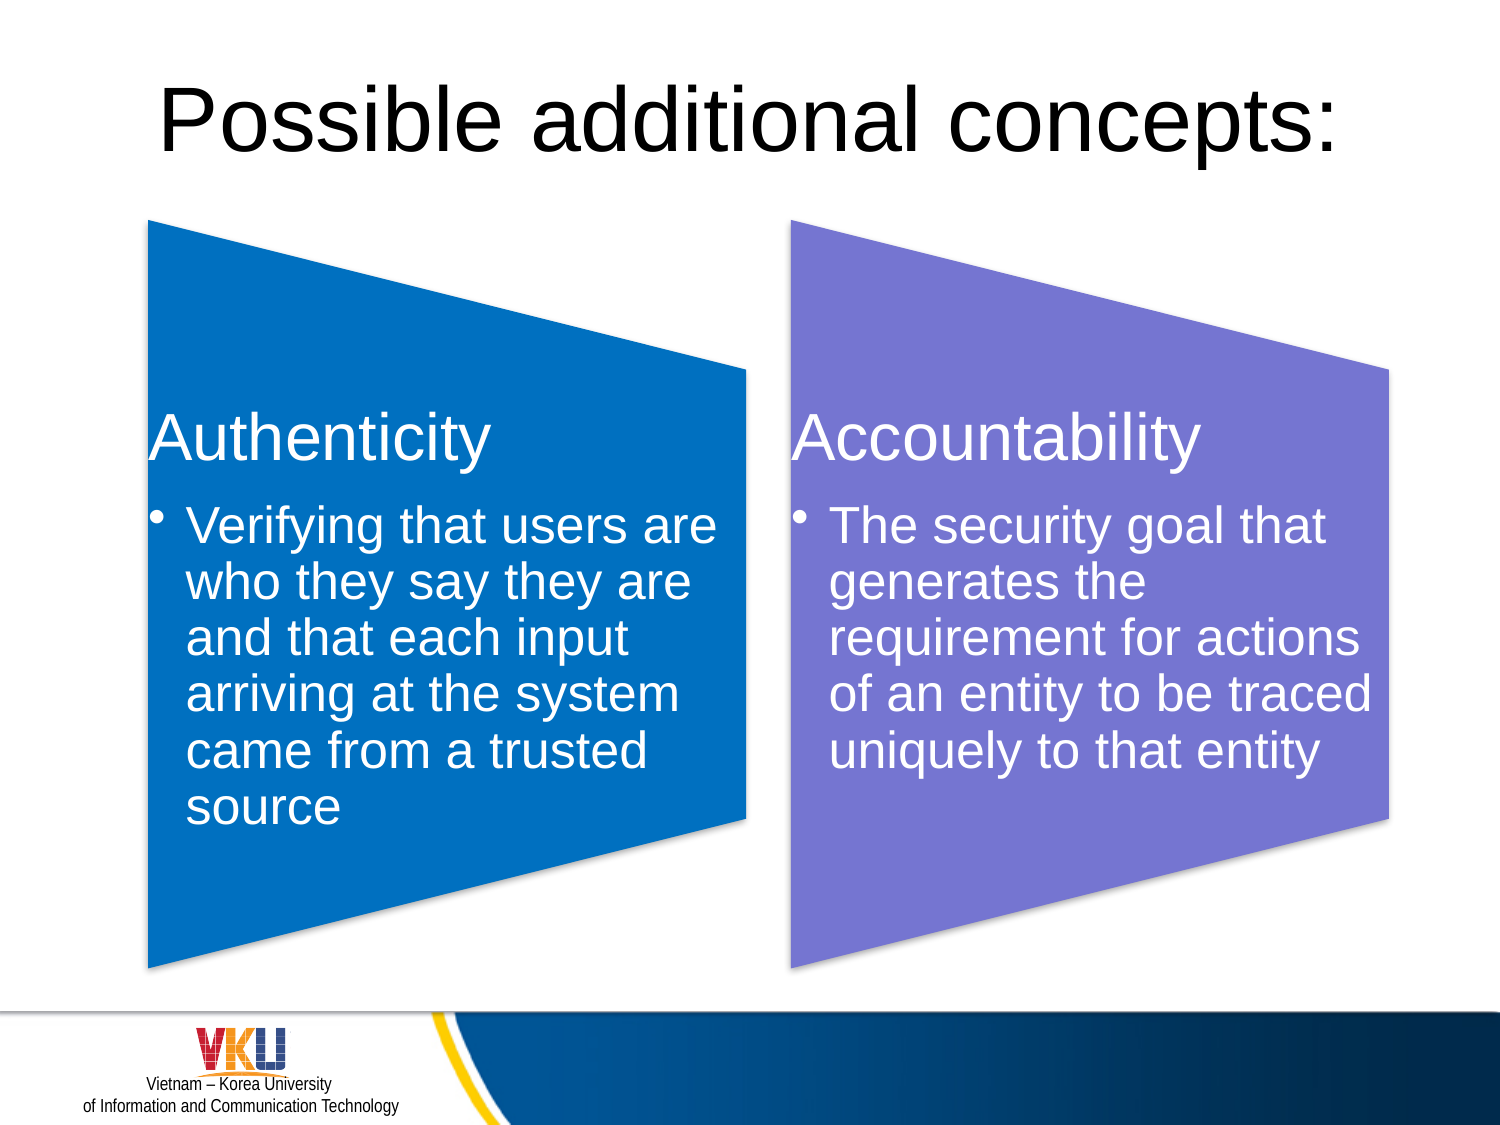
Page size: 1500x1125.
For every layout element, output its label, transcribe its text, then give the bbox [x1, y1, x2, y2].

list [147, 219, 1390, 969]
picture [0, 1011, 1500, 1125]
title Possible additional concepts: [75, 45, 1425, 185]
